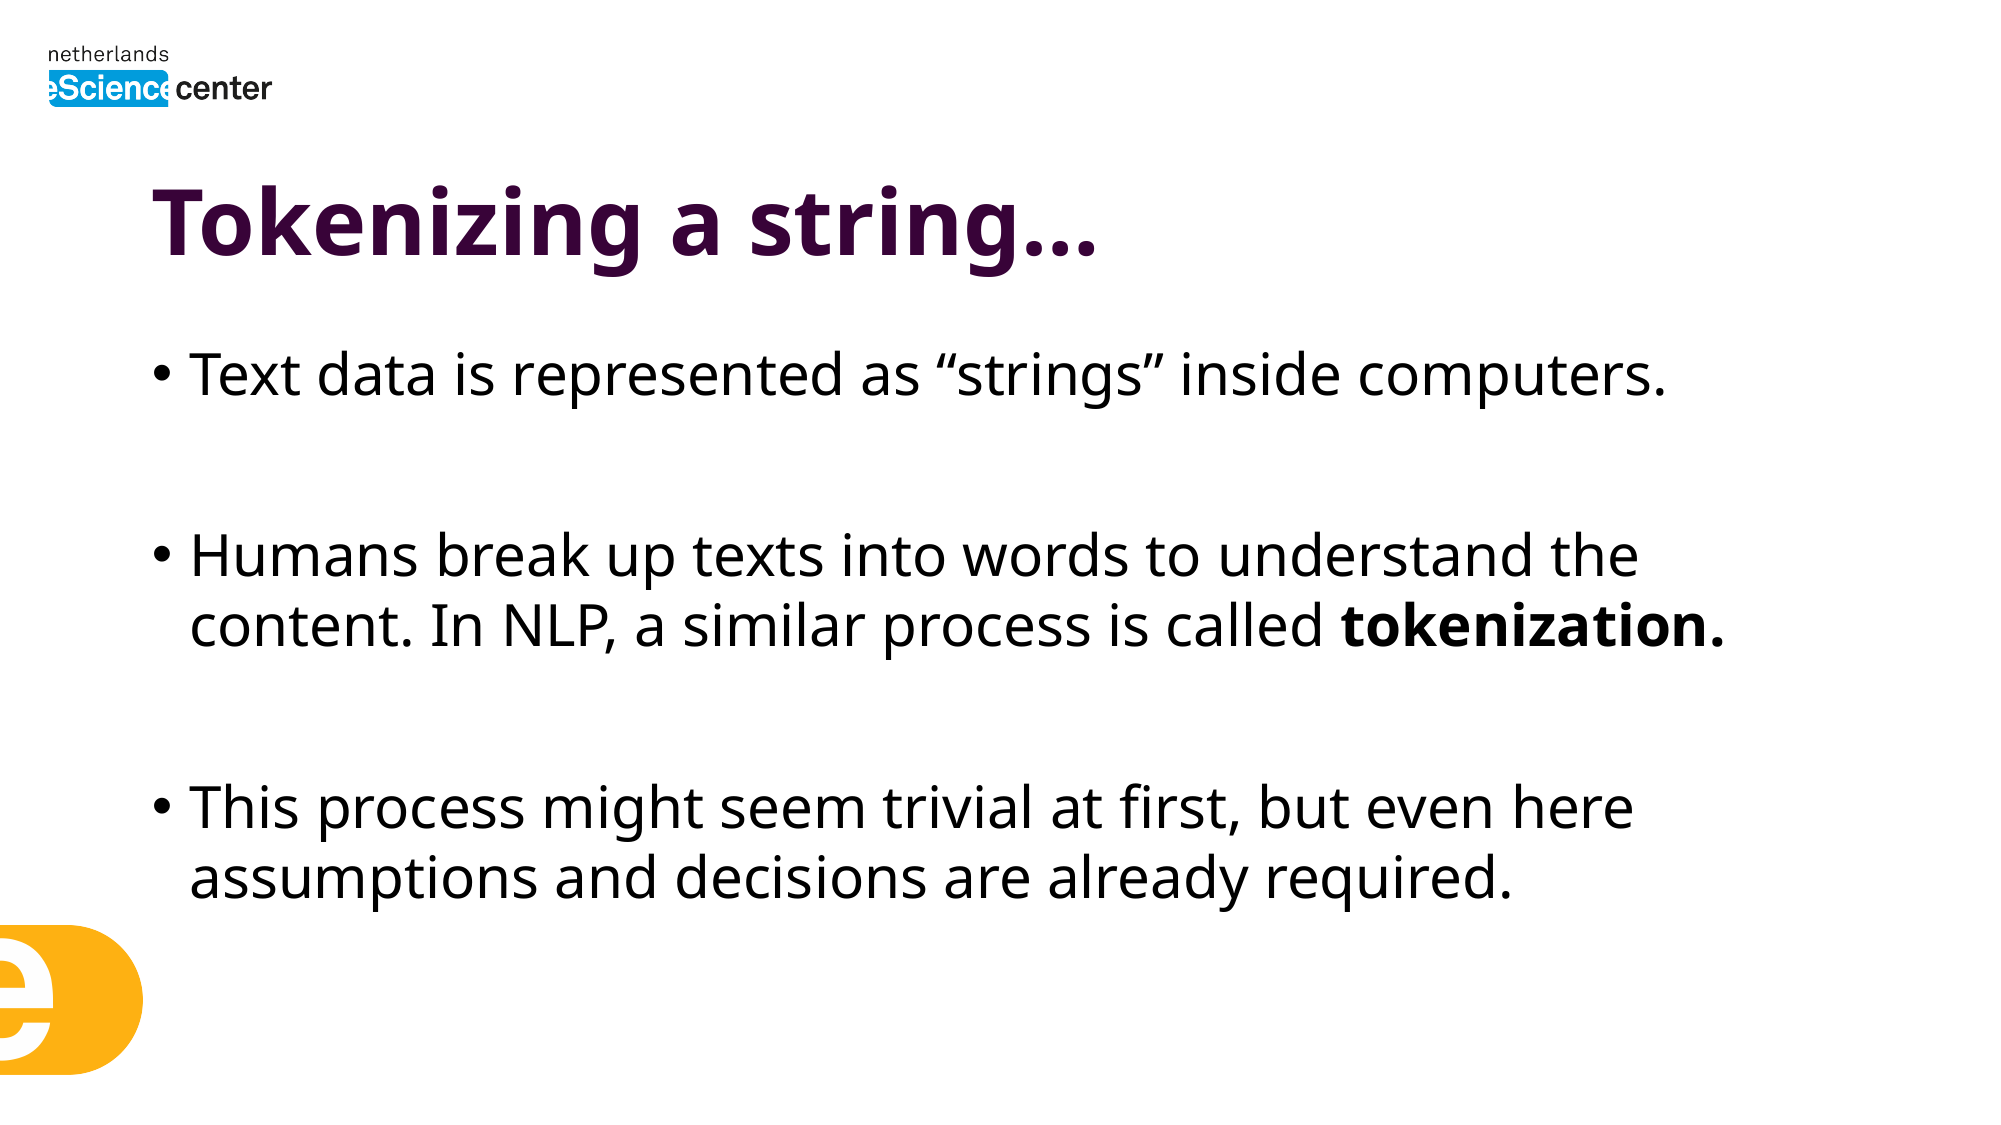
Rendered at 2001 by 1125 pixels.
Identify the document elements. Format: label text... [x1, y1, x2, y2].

list Text data is represented as “strings” inside computers. Humans break up texts into words to understand the content. In NLP, a similar process is called tokenization. This process might seem trivial at first, but even here assumptions and decisions are already required. [136, 329, 1862, 1044]
title Tokenizing a string… [136, 151, 1863, 300]
picture [0, 925, 143, 1075]
picture [17, 21, 295, 135]
